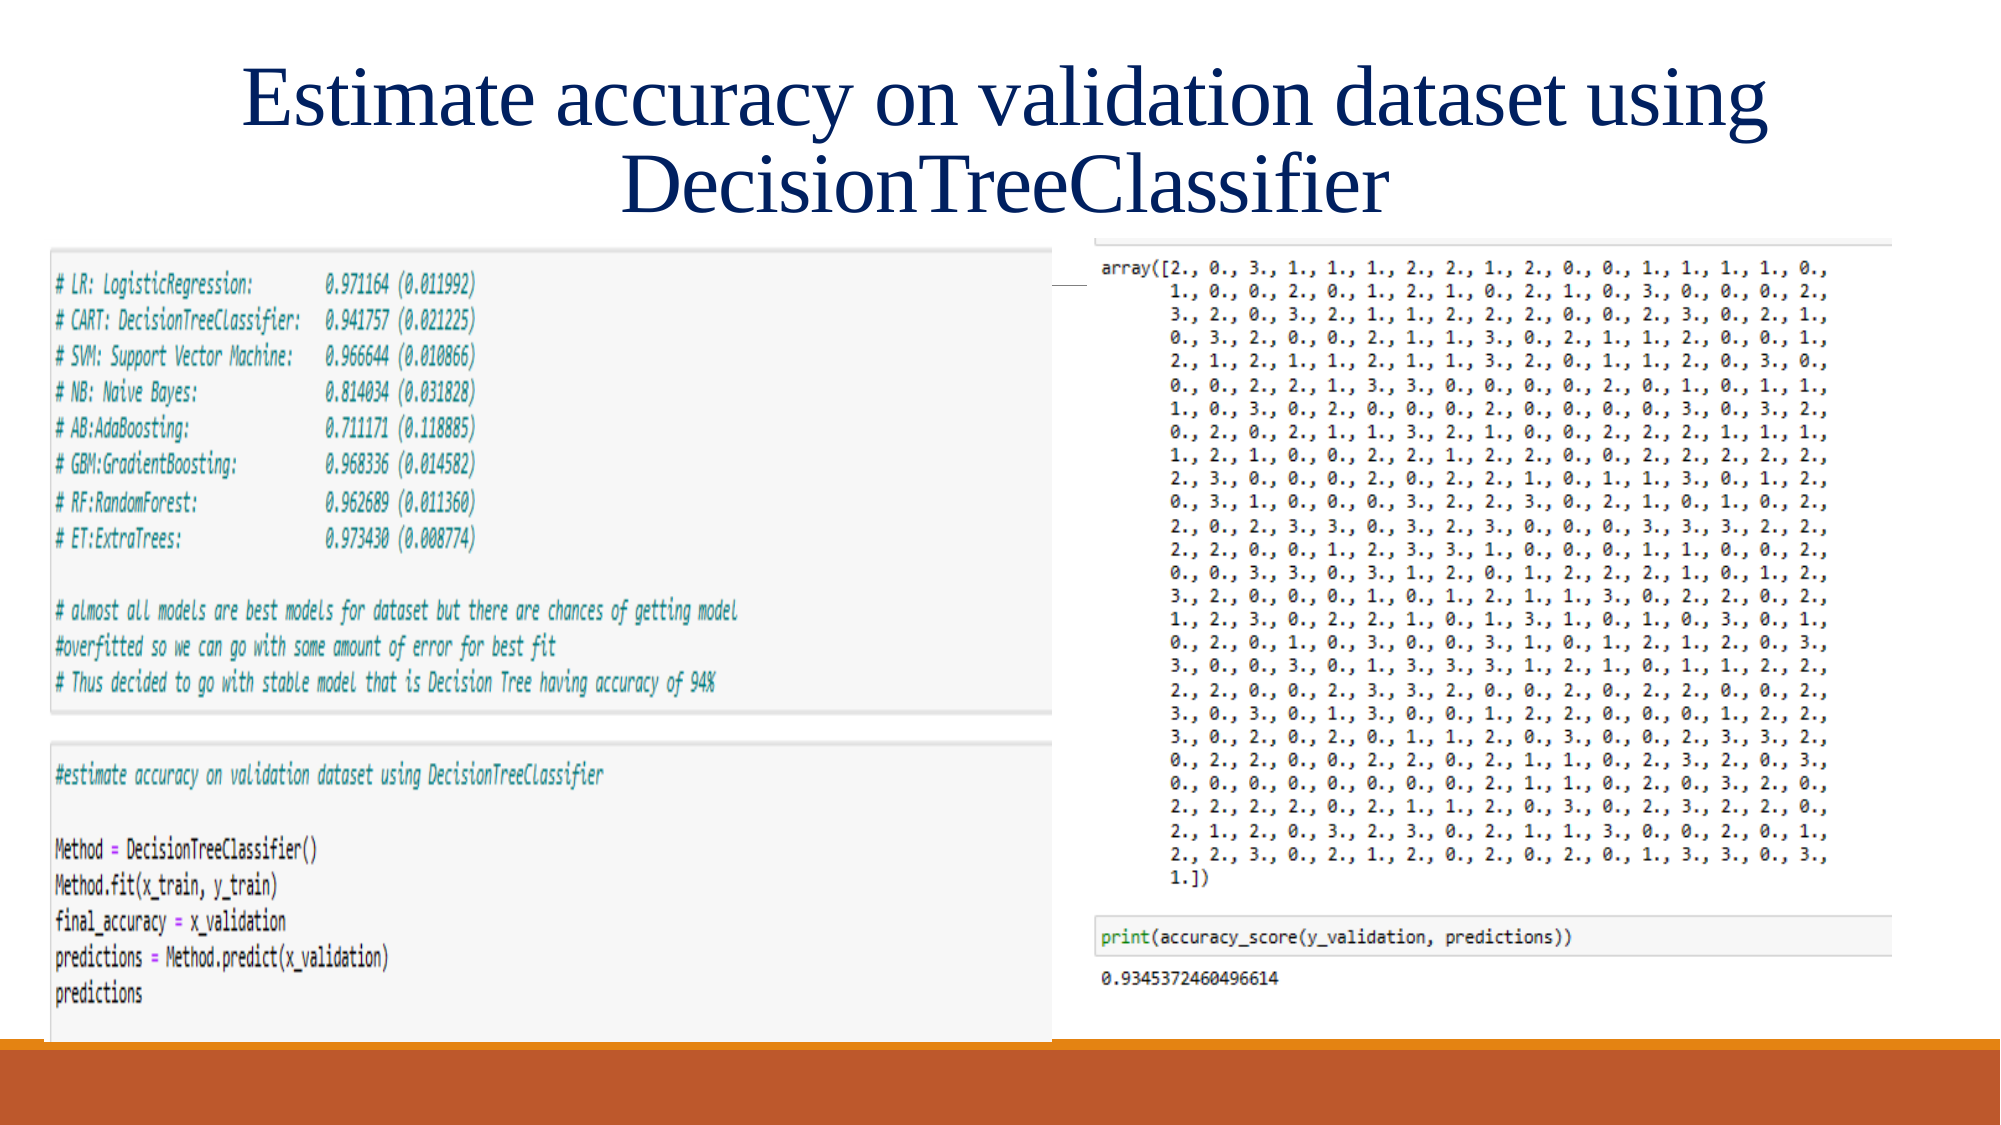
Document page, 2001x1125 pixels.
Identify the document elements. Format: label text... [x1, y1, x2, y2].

title Estimate accuracy on validation dataset using DecisionTreeClassifier [180, 47, 1830, 239]
picture [1086, 237, 1892, 1006]
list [44, 237, 1053, 1042]
